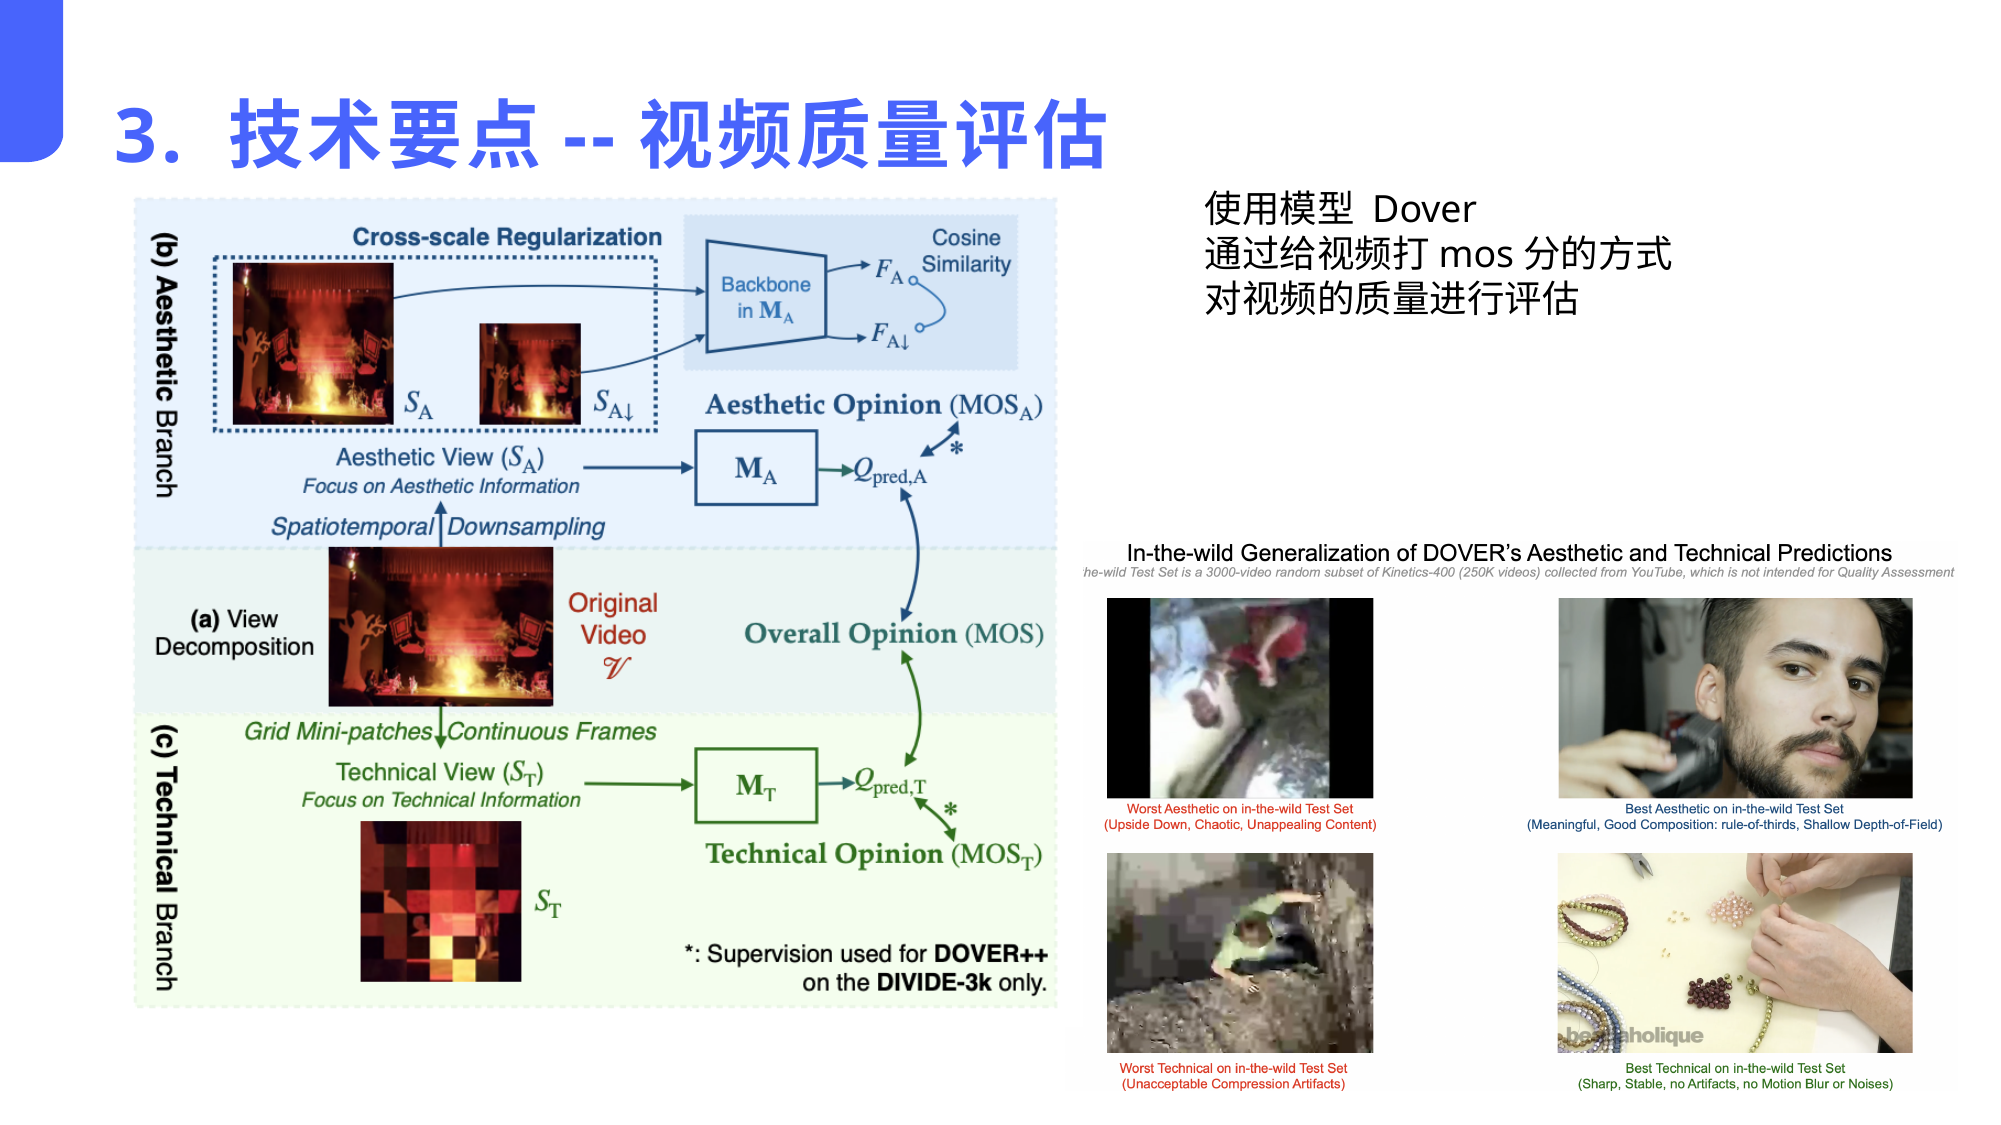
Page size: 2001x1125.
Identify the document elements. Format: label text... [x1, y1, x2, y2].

text_box 使用模型 Dover 通过给视频打mos分的方式 对视频的质量进行评估 [1189, 177, 1857, 417]
title 3. 技术要点--视频质量评估 [114, 59, 1886, 178]
picture [114, 177, 1958, 1091]
